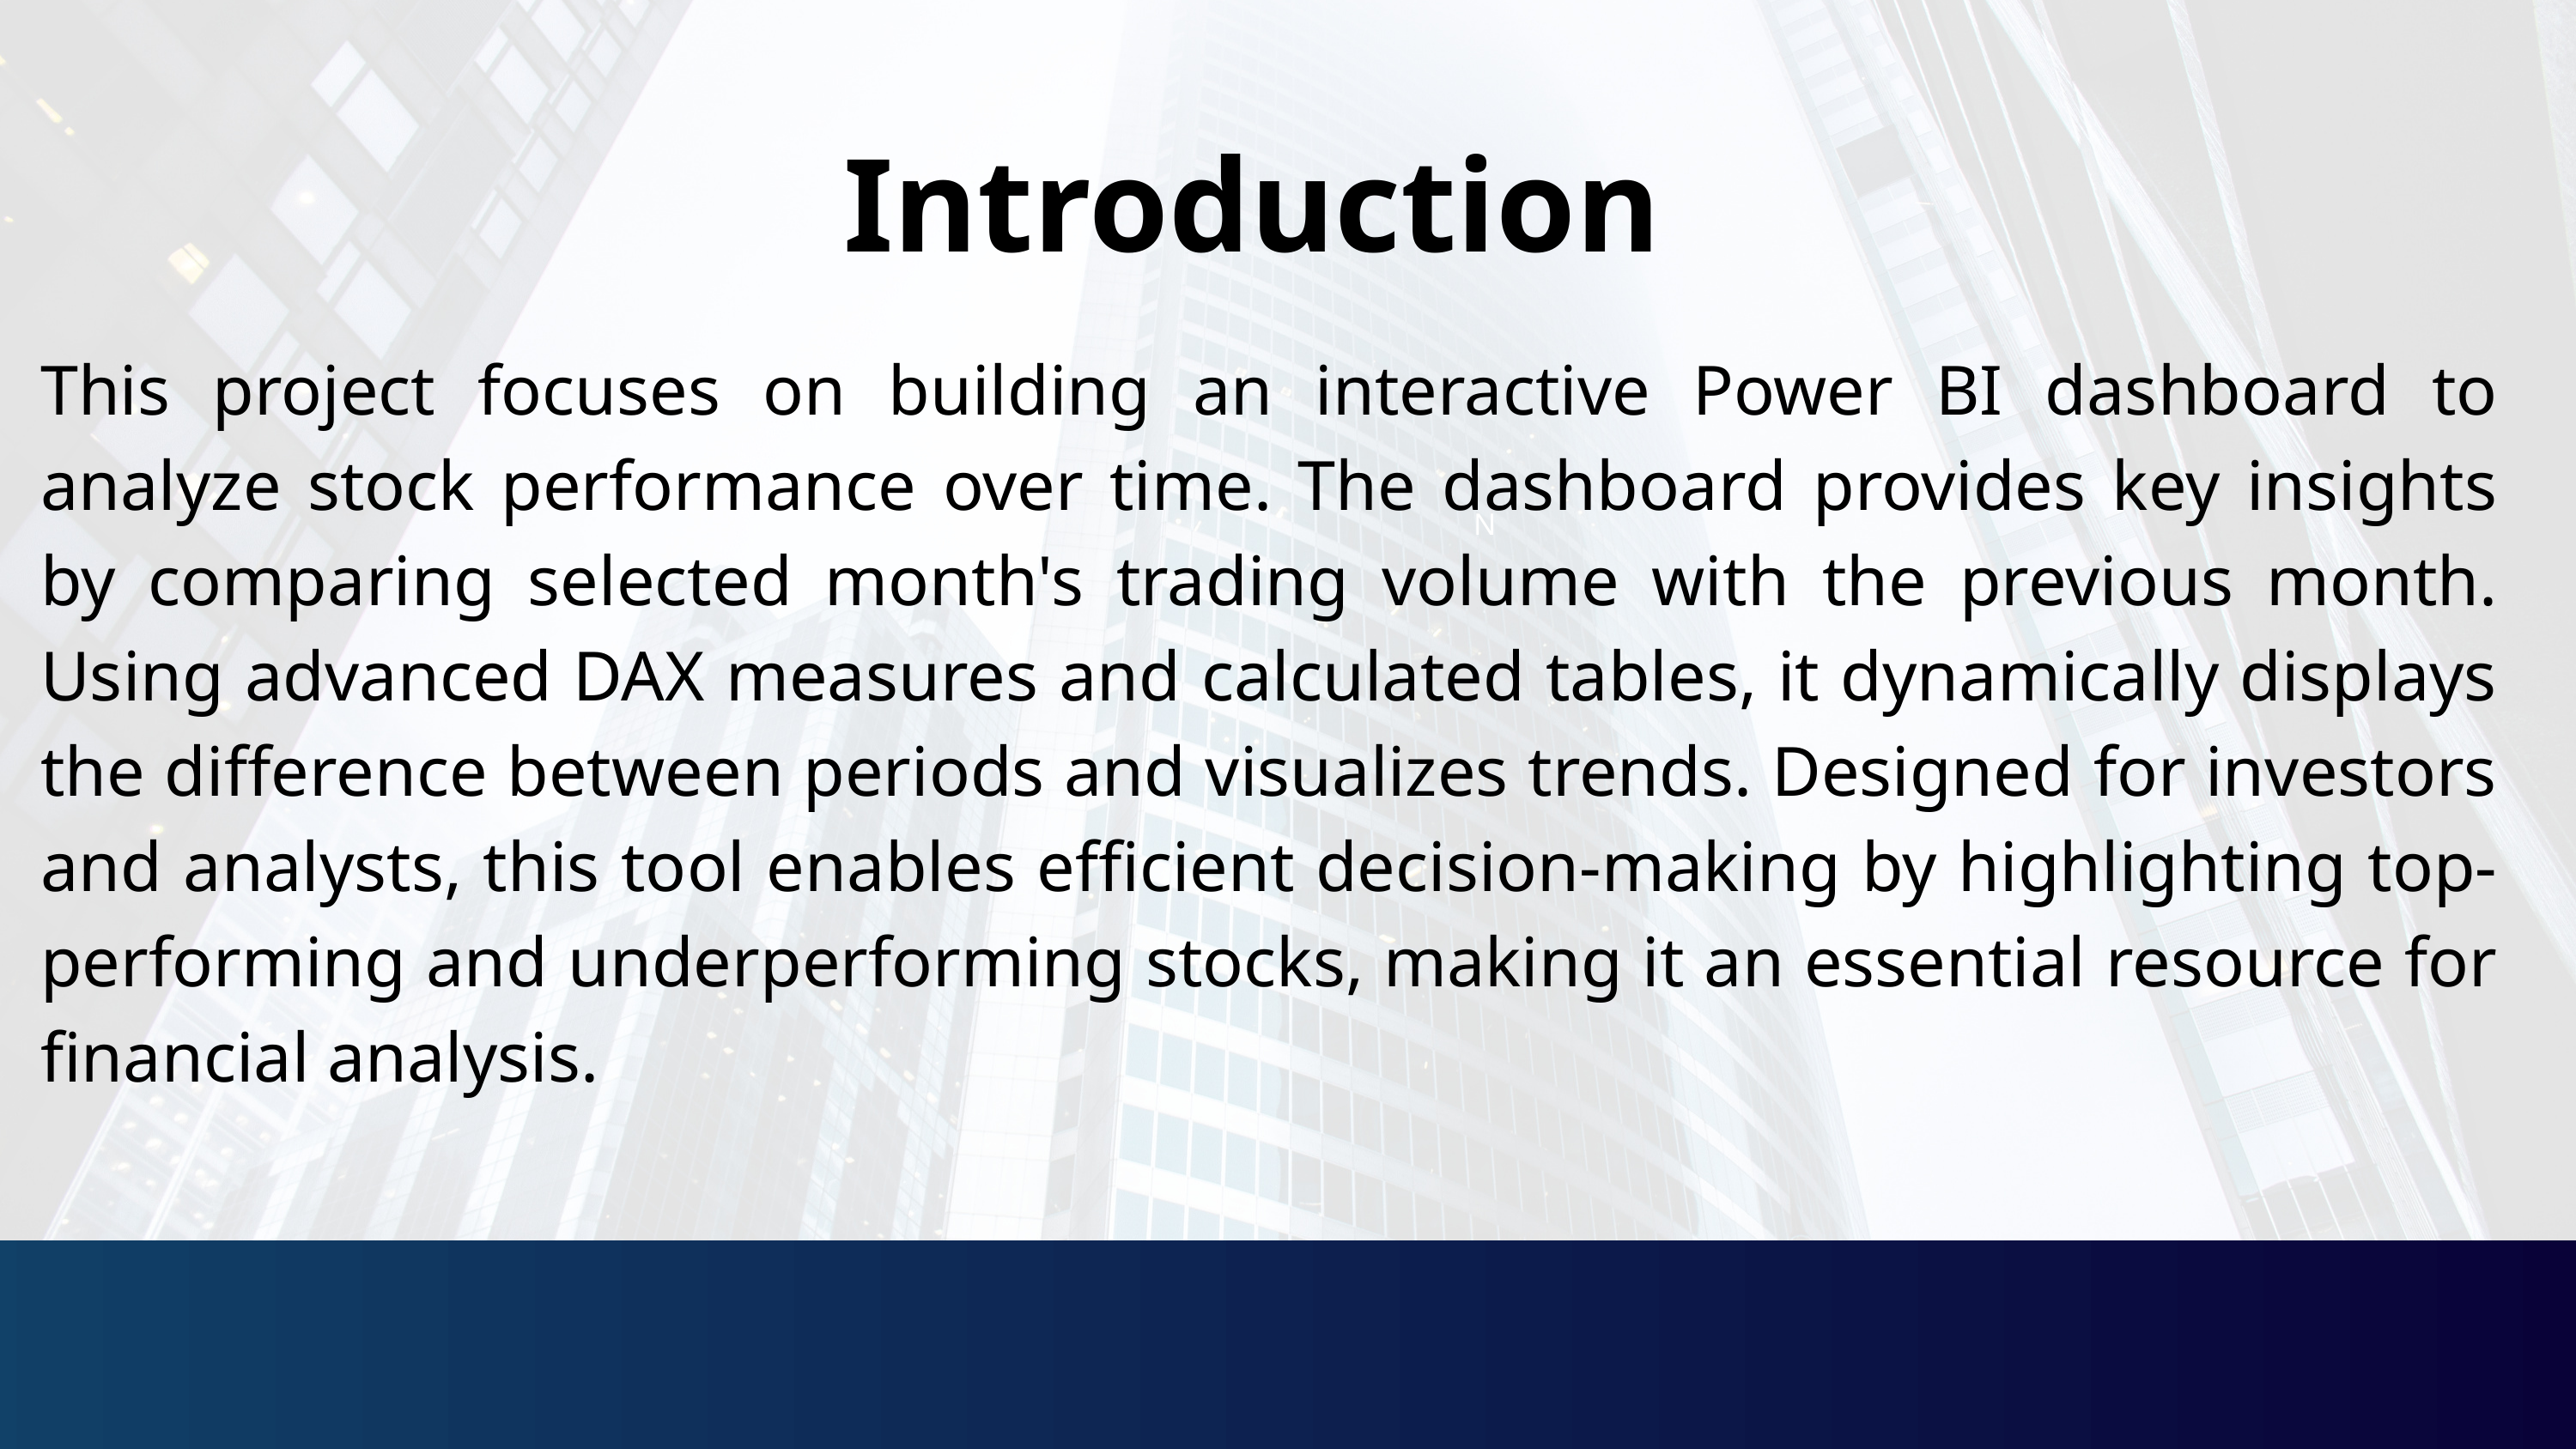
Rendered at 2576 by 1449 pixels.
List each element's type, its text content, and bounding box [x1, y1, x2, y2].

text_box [0, 1240, 2576, 1449]
text_box Introduction [843, 97, 1847, 278]
text_box This project focuses on building an interactive Power BI dashboard to analyze stock performance over time. The dashboard provides key insights by comparing selected month's trading volume with the previous month. Using advanced DAX measures and calculated tables, it dynamically displays the difference between periods and visualizes trends. Designed for investors and analysts, this tool enables efficient decision-making by highlighting top-performing and underperforming stocks, making it an essential resource for financial analysis. [40, 333, 2499, 1237]
text_box [0, 0, 2576, 1237]
